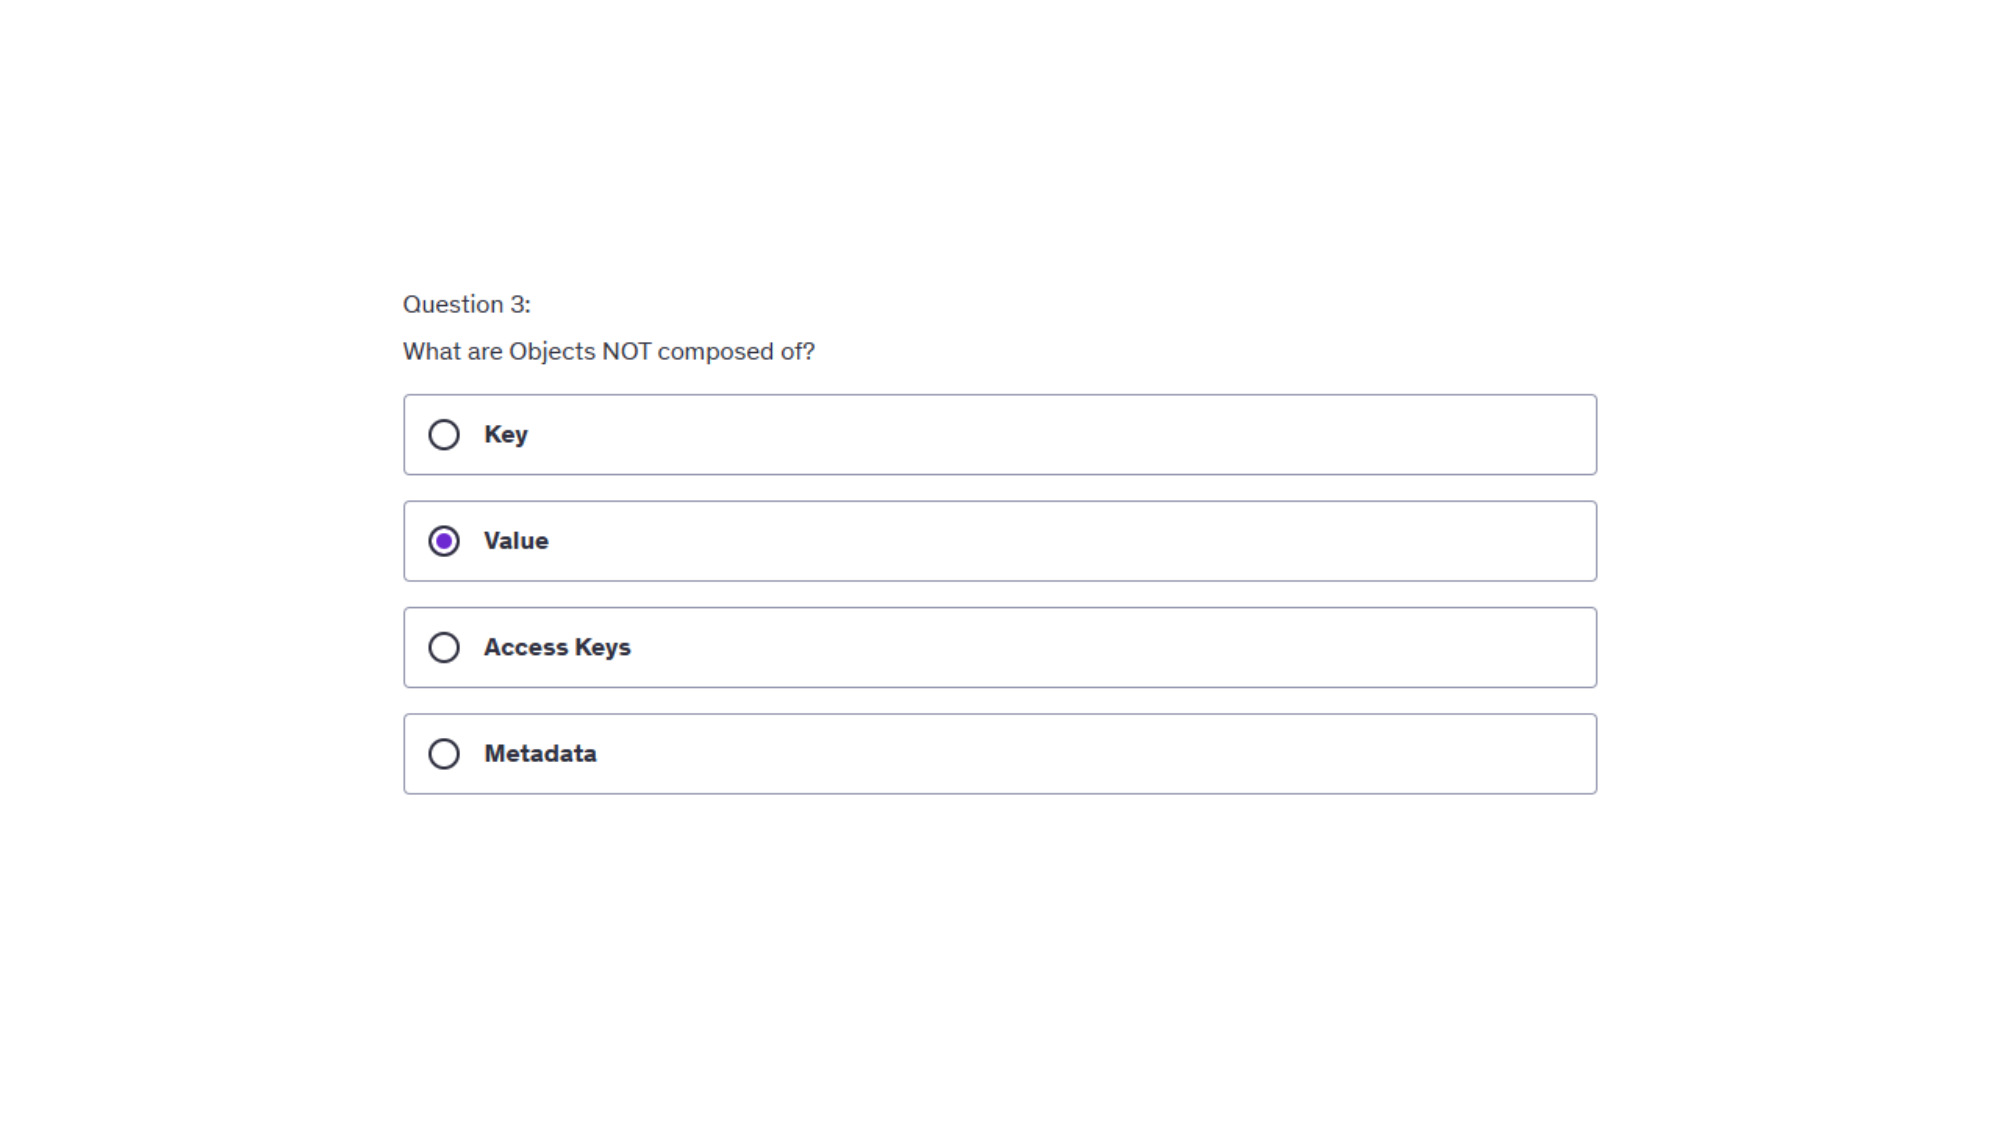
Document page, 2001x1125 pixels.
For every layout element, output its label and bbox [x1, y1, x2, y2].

picture [335, 255, 1665, 870]
